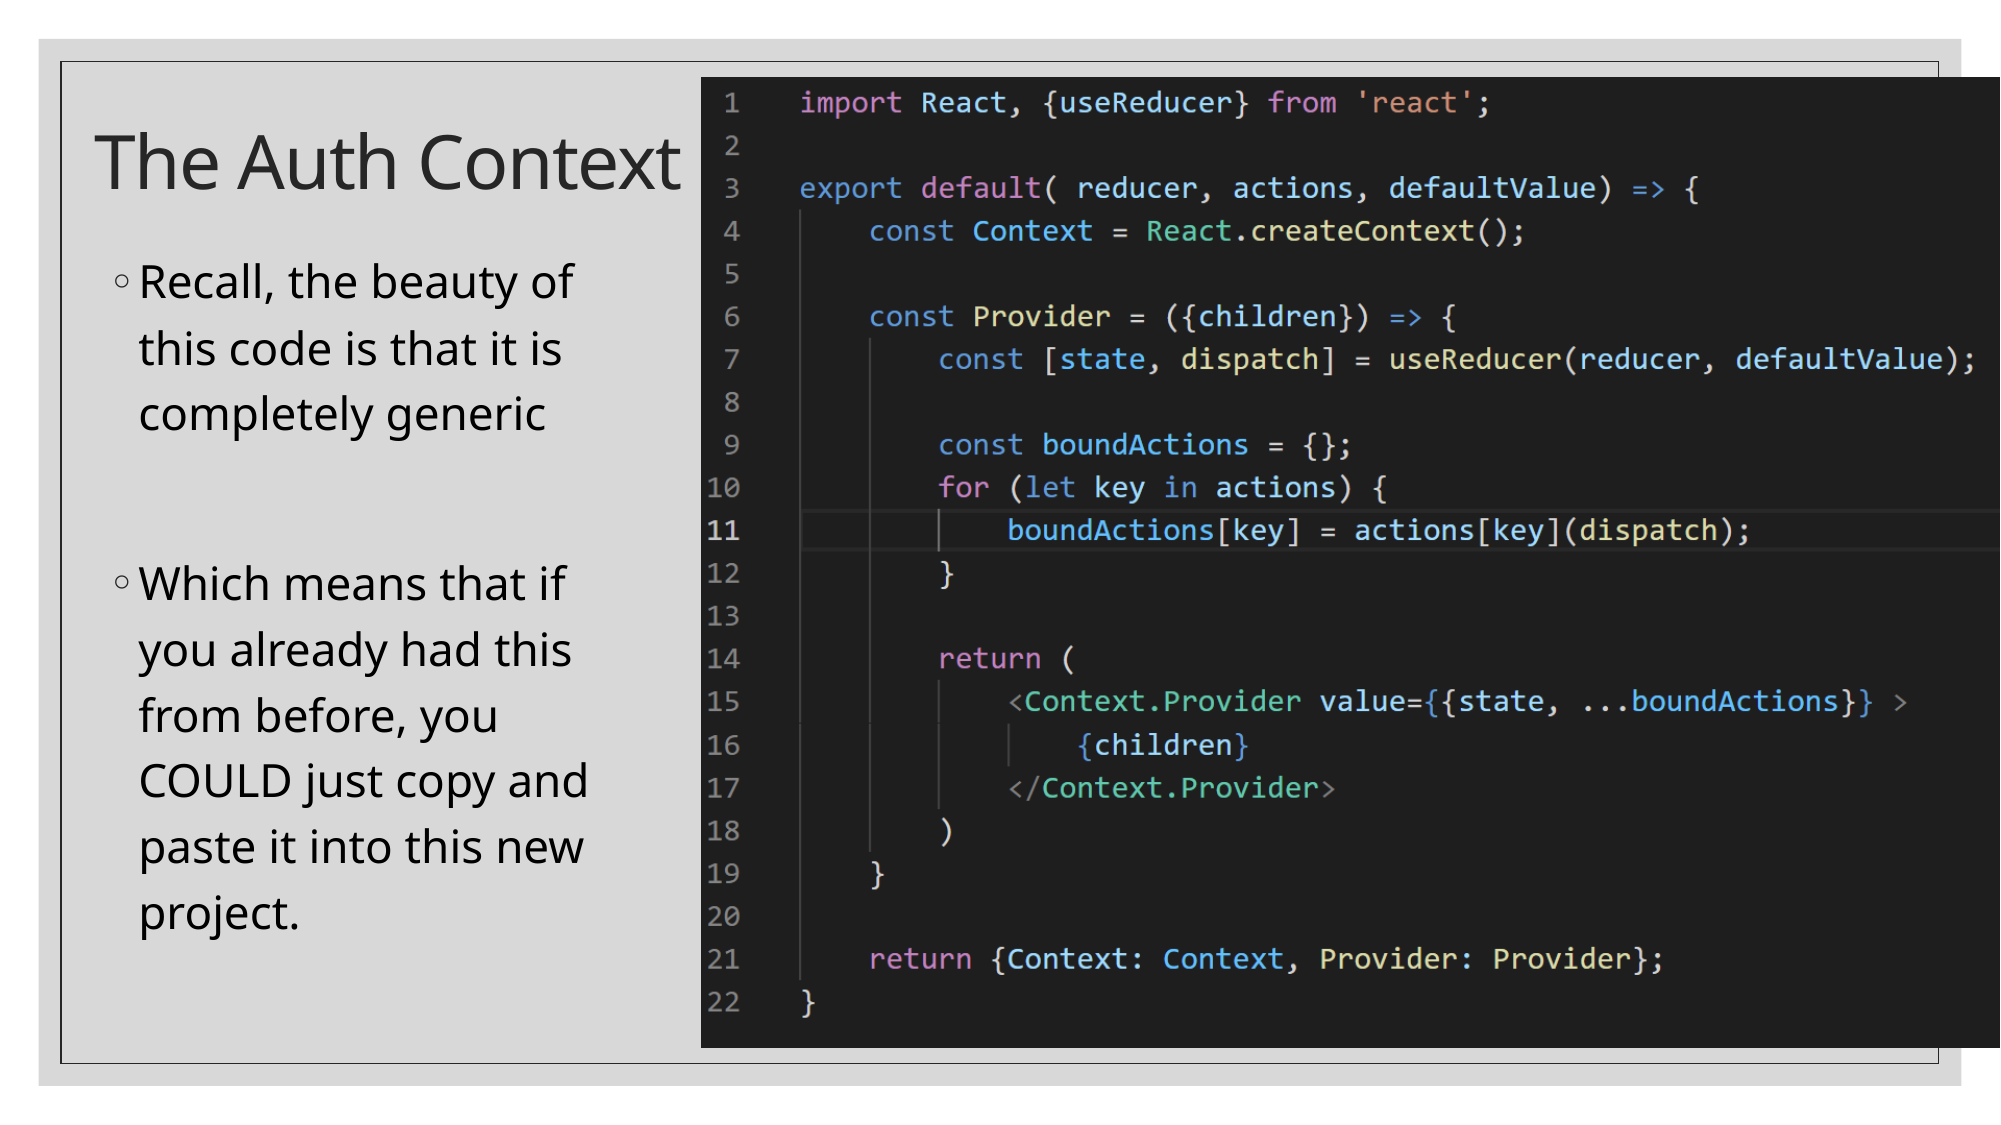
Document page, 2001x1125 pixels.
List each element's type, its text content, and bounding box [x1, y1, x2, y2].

picture [701, 77, 2000, 1048]
list Recall, the beauty of this code is that it is completely generic Which means that if you already had this from before, you COULD just copy and paste it into this new project. [93, 234, 623, 1020]
title The Auth Context [79, 52, 1730, 278]
